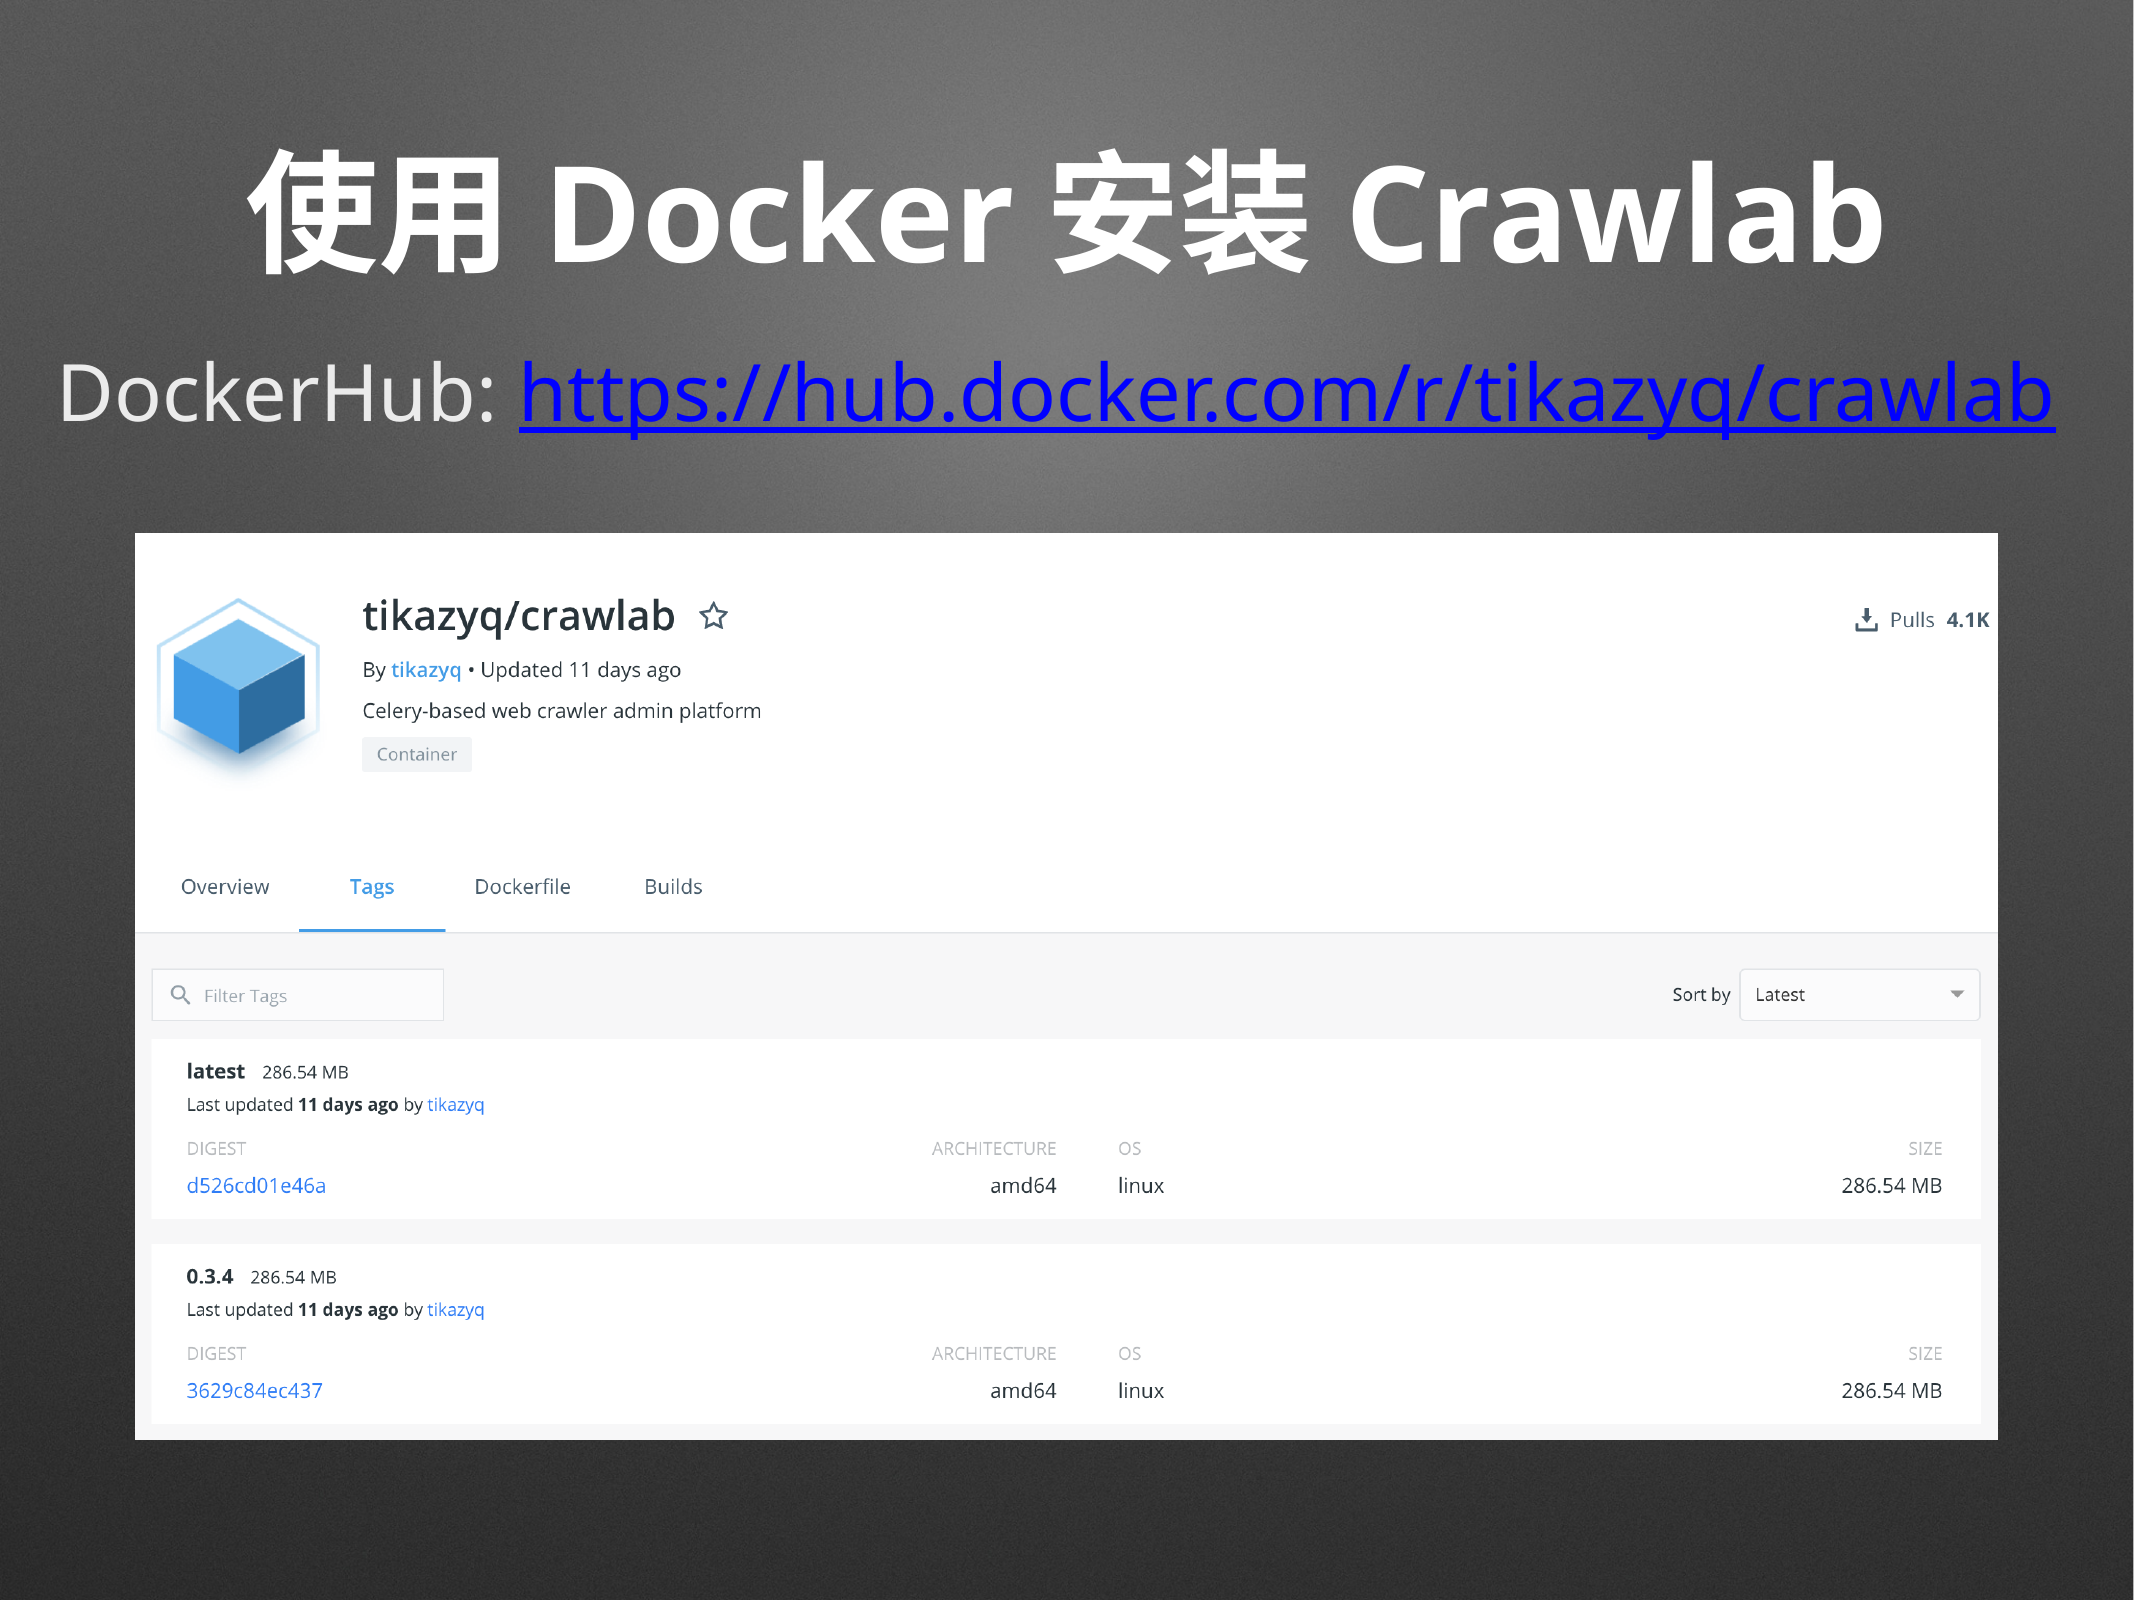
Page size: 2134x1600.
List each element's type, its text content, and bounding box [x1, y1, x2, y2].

picture [0, 0, 2134, 1600]
title 使用Docker安装Crawlab [124, 32, 2009, 333]
text_box DockerHub: https://hub.docker.com/r/tikazyq/crawlab [48, 333, 2085, 459]
